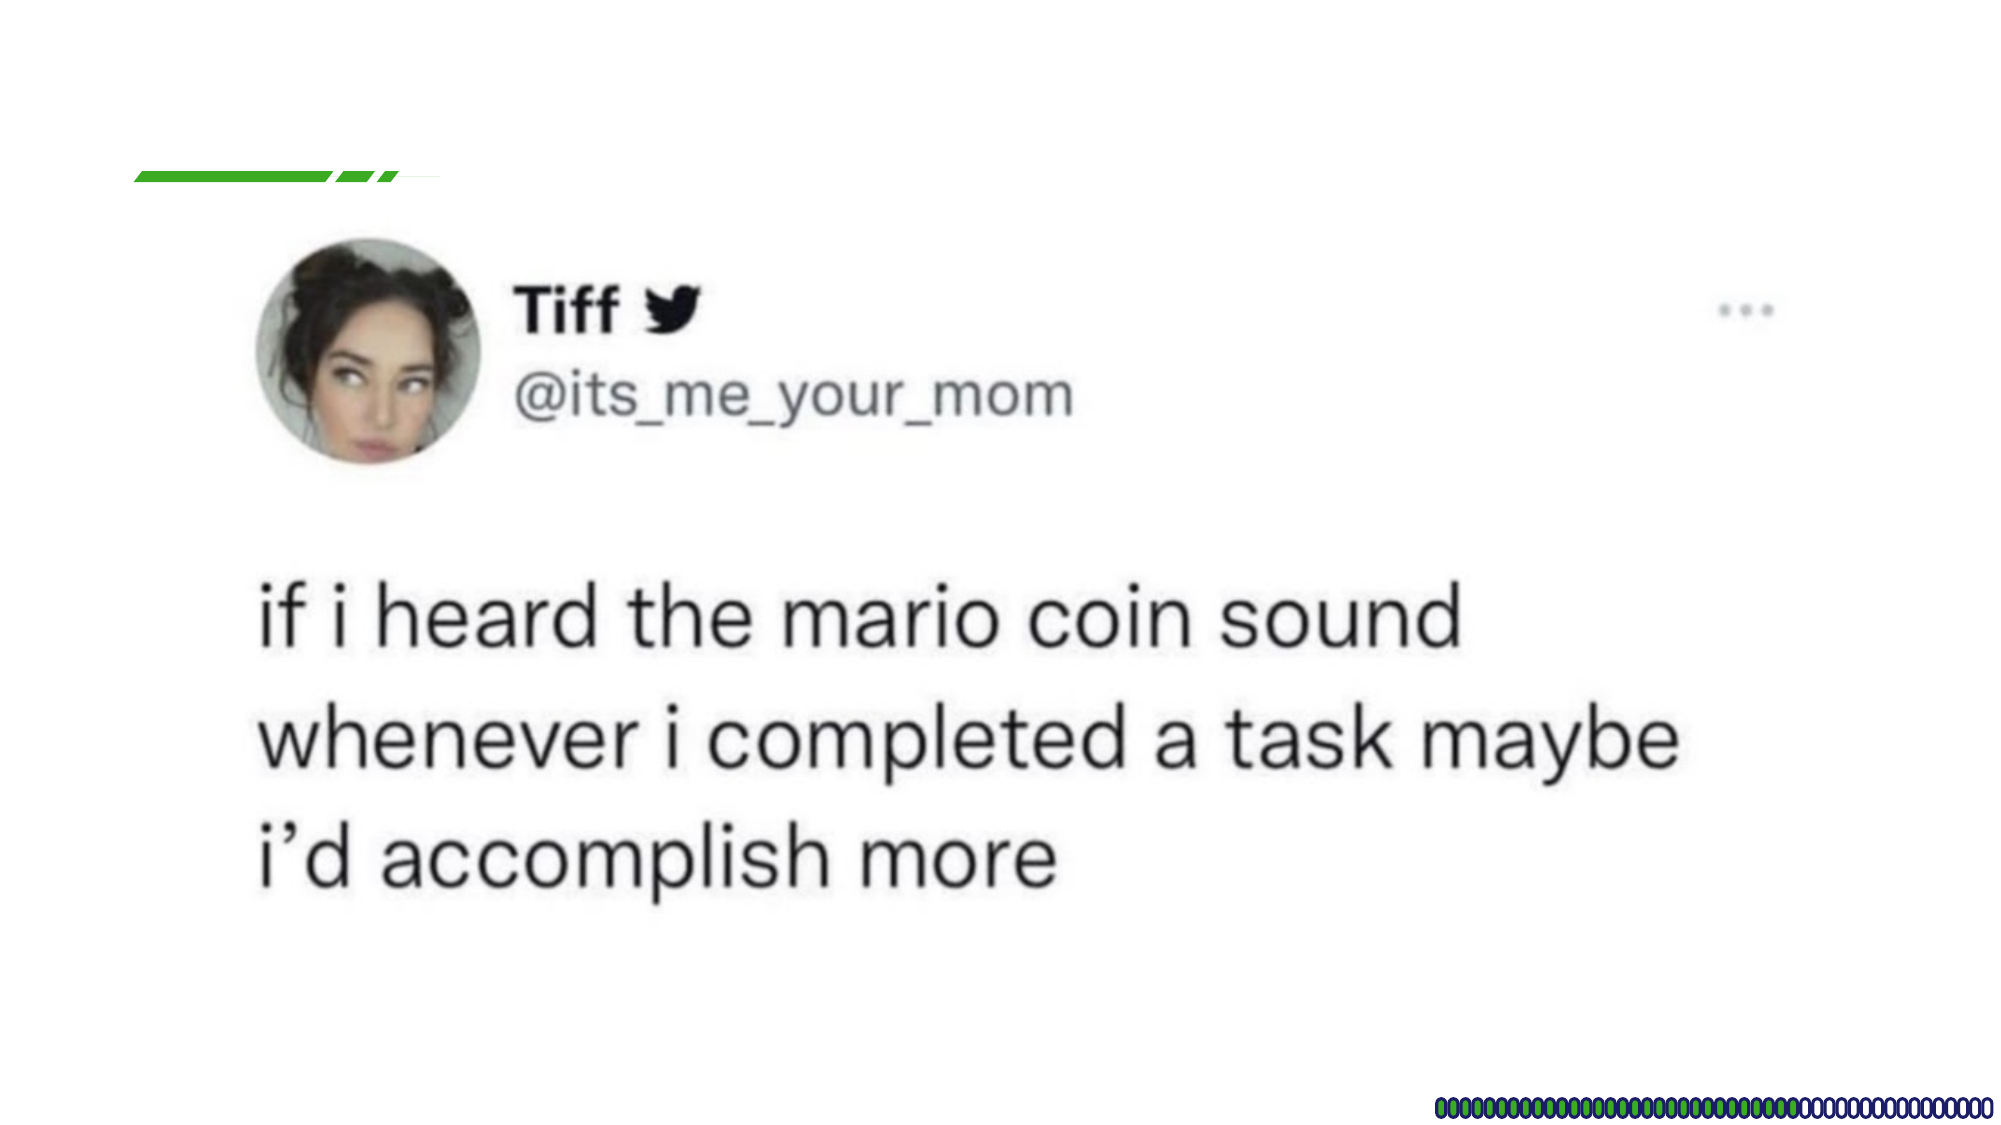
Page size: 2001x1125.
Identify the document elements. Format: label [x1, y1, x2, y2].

text_box [1849, 1098, 1859, 1118]
text_box [1473, 1098, 1483, 1118]
text_box [1521, 1098, 1531, 1118]
text_box [1970, 1098, 1980, 1118]
text_box [1485, 1098, 1495, 1118]
text_box [1654, 1098, 1664, 1118]
text_box [1703, 1098, 1713, 1118]
text_box [1461, 1098, 1471, 1118]
text_box [1958, 1098, 1968, 1118]
text_box [1727, 1098, 1737, 1118]
text_box [1691, 1098, 1701, 1118]
text_box [1581, 1098, 1591, 1118]
text_box [1436, 1098, 1446, 1118]
text_box [1679, 1098, 1689, 1118]
text_box [1873, 1098, 1883, 1118]
text_box [1922, 1098, 1932, 1118]
text_box [131, 169, 442, 183]
text_box [1448, 1098, 1458, 1118]
text_box [1897, 1098, 1908, 1118]
text_box [1764, 1098, 1774, 1118]
text_box [1861, 1098, 1871, 1118]
text_box [1606, 1098, 1616, 1118]
text_box [1642, 1098, 1652, 1118]
text_box [1946, 1098, 1956, 1118]
text_box [1630, 1098, 1640, 1118]
text_box [1812, 1098, 1822, 1118]
text_box [1752, 1098, 1762, 1118]
picture [233, 194, 1829, 991]
text_box [1910, 1098, 1920, 1118]
text_box [1885, 1098, 1895, 1118]
text_box [1618, 1098, 1628, 1118]
text_box [1800, 1098, 1810, 1118]
text_box [1533, 1098, 1543, 1118]
text_box [1776, 1098, 1786, 1118]
text_box [1569, 1098, 1579, 1118]
text_box [1739, 1098, 1749, 1118]
text_box [1497, 1098, 1507, 1118]
text_box [1667, 1098, 1677, 1118]
text_box [1934, 1098, 1944, 1118]
text_box [1715, 1098, 1725, 1118]
text_box [1982, 1098, 1992, 1118]
text_box [1824, 1098, 1835, 1118]
text_box [1788, 1098, 1798, 1118]
text_box [1545, 1098, 1555, 1118]
text_box [1557, 1098, 1567, 1118]
text_box [1837, 1098, 1847, 1118]
text_box [1509, 1098, 1519, 1118]
text_box [1594, 1098, 1604, 1118]
